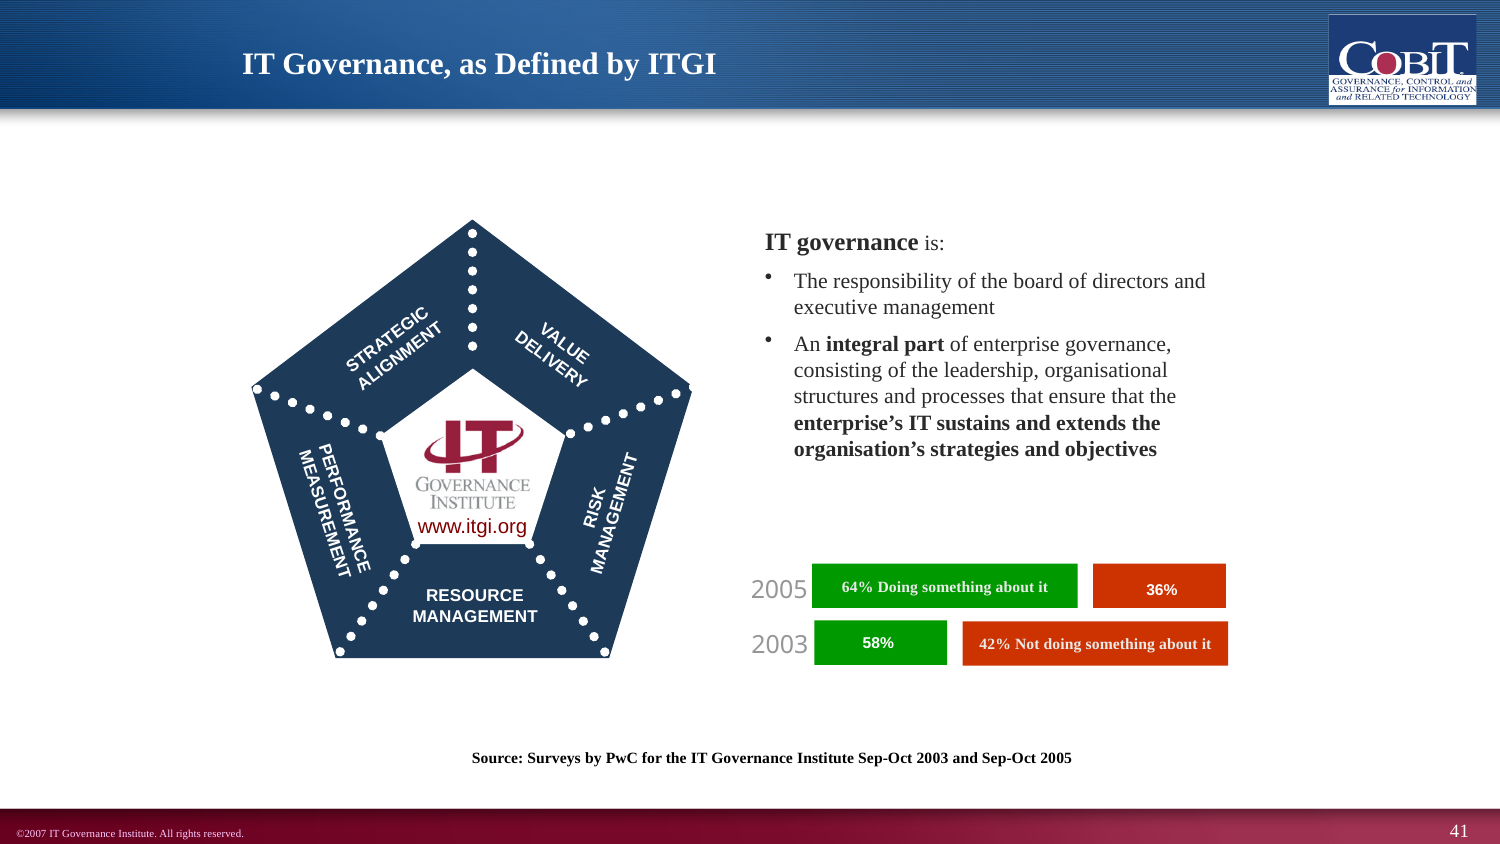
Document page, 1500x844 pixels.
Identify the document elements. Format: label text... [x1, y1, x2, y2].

picture [0, 0, 1500, 844]
text_box 36% [1095, 572, 1229, 606]
text_box 58% [812, 625, 945, 659]
text_box 2005 [736, 566, 823, 612]
text_box 64% Doing something about it [812, 563, 1078, 608]
text_box 42% Not doing something about it [962, 621, 1229, 666]
text_box IT Governance, as Defined by ITGI [223, 42, 1096, 103]
text_box [1093, 563, 1226, 608]
text_box 2003 [736, 621, 824, 667]
text_box [814, 620, 948, 665]
text_box IT governance is: The responsibility of the board of directors and executive management An integral part of enterprise governance, consisting of the leadership, organisational structures and processes that ensure that the enterprise’s IT sustains and extends the organisation’s strategies and objectives [750, 218, 1231, 506]
text_box Source: Surveys by PwC for the IT Governance Institute Sep-Oct 2003 and Sep-Oct 2005 [377, 740, 1167, 775]
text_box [251, 214, 694, 659]
